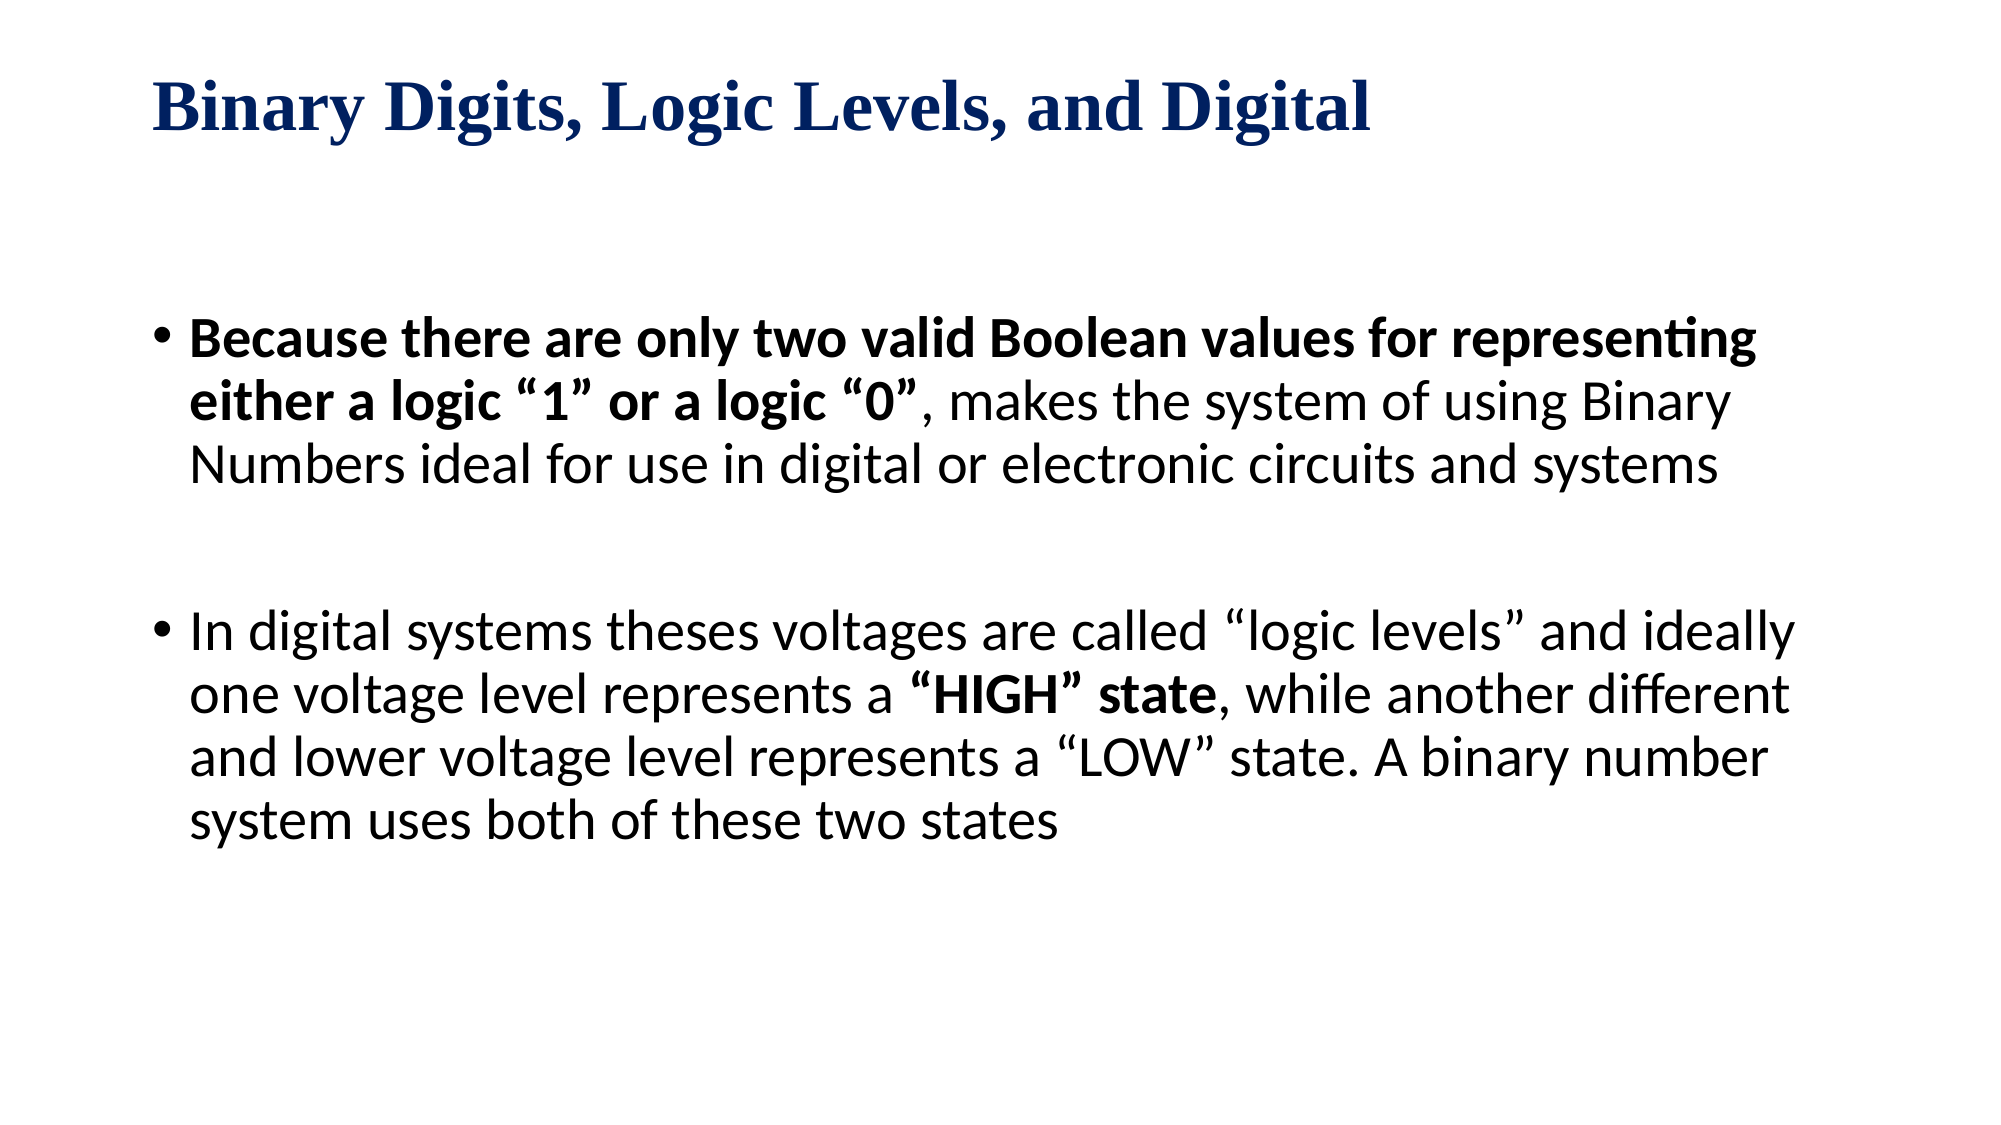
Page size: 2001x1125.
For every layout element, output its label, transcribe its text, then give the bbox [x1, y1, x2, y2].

list Because there are only two valid Boolean values for representing either a logic “1” or a logic “0”, makes the system of using Binary Numbers ideal for use in digital or electronic circuits and systems In digital systems theses voltages are called “logic levels” and ideally one voltage level represents a “HIGH” state, while another different and lower voltage level represents a “LOW” state. A binary number system uses both of these two states [137, 299, 1863, 1014]
title Binary Digits, Logic Levels, and Digital [137, 59, 1863, 241]
